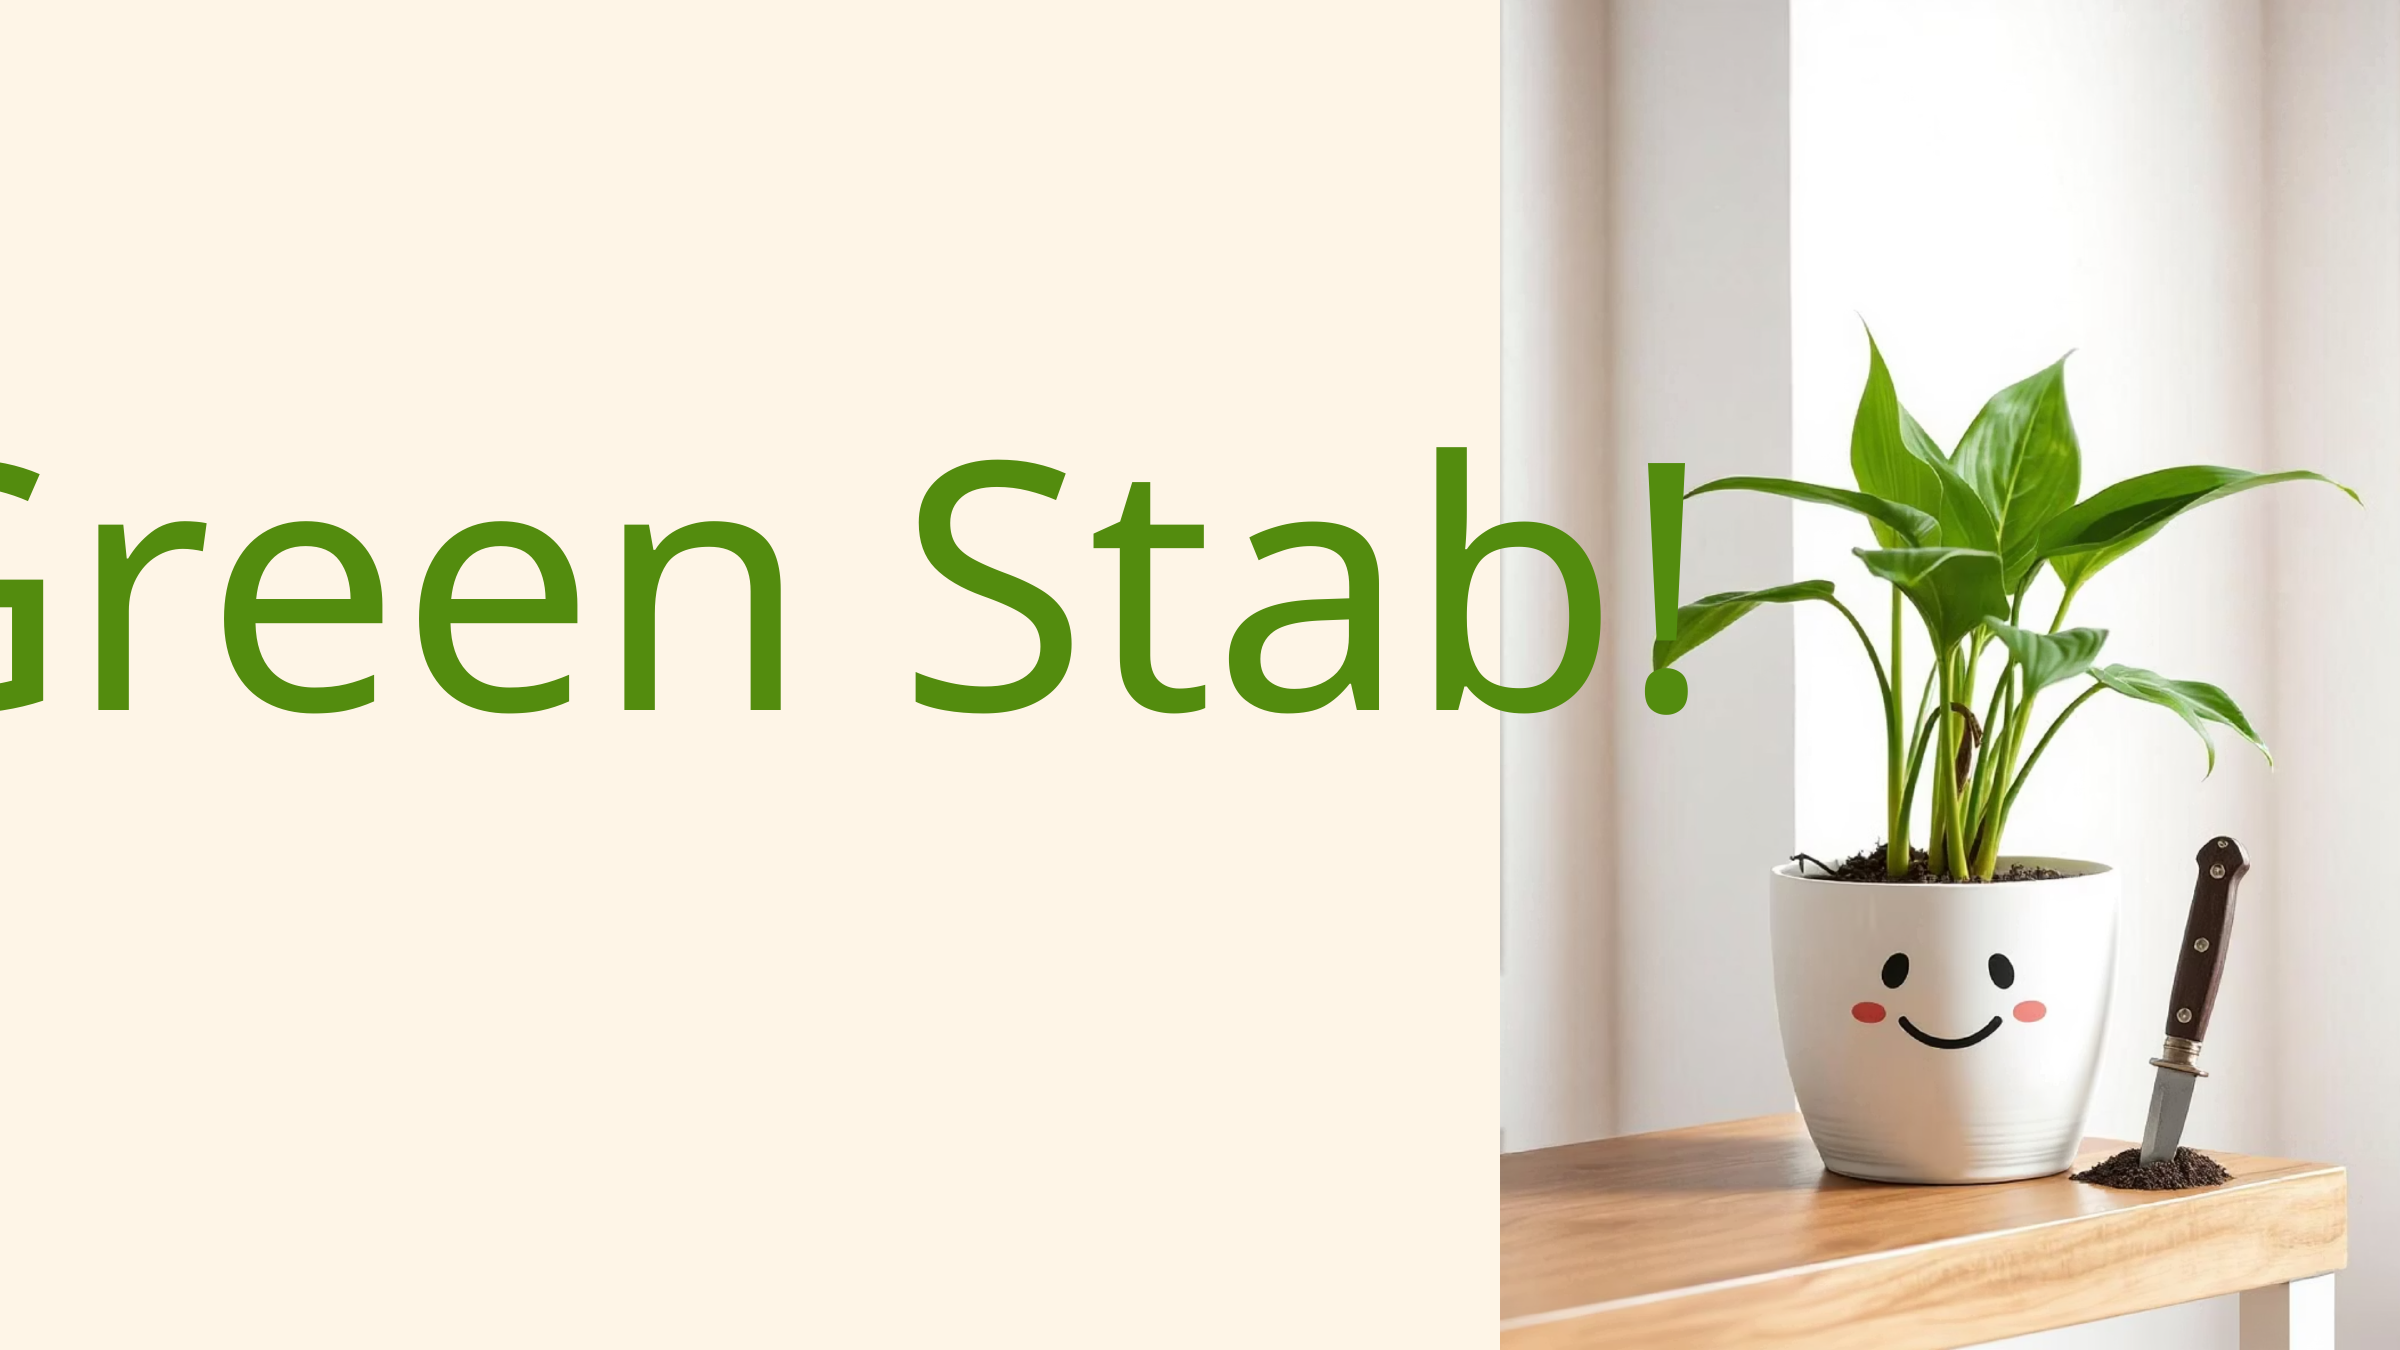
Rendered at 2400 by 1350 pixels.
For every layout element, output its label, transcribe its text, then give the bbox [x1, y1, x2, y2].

picture [1499, 0, 2400, 1350]
text_box Green Stab! [118, 619, 1413, 817]
